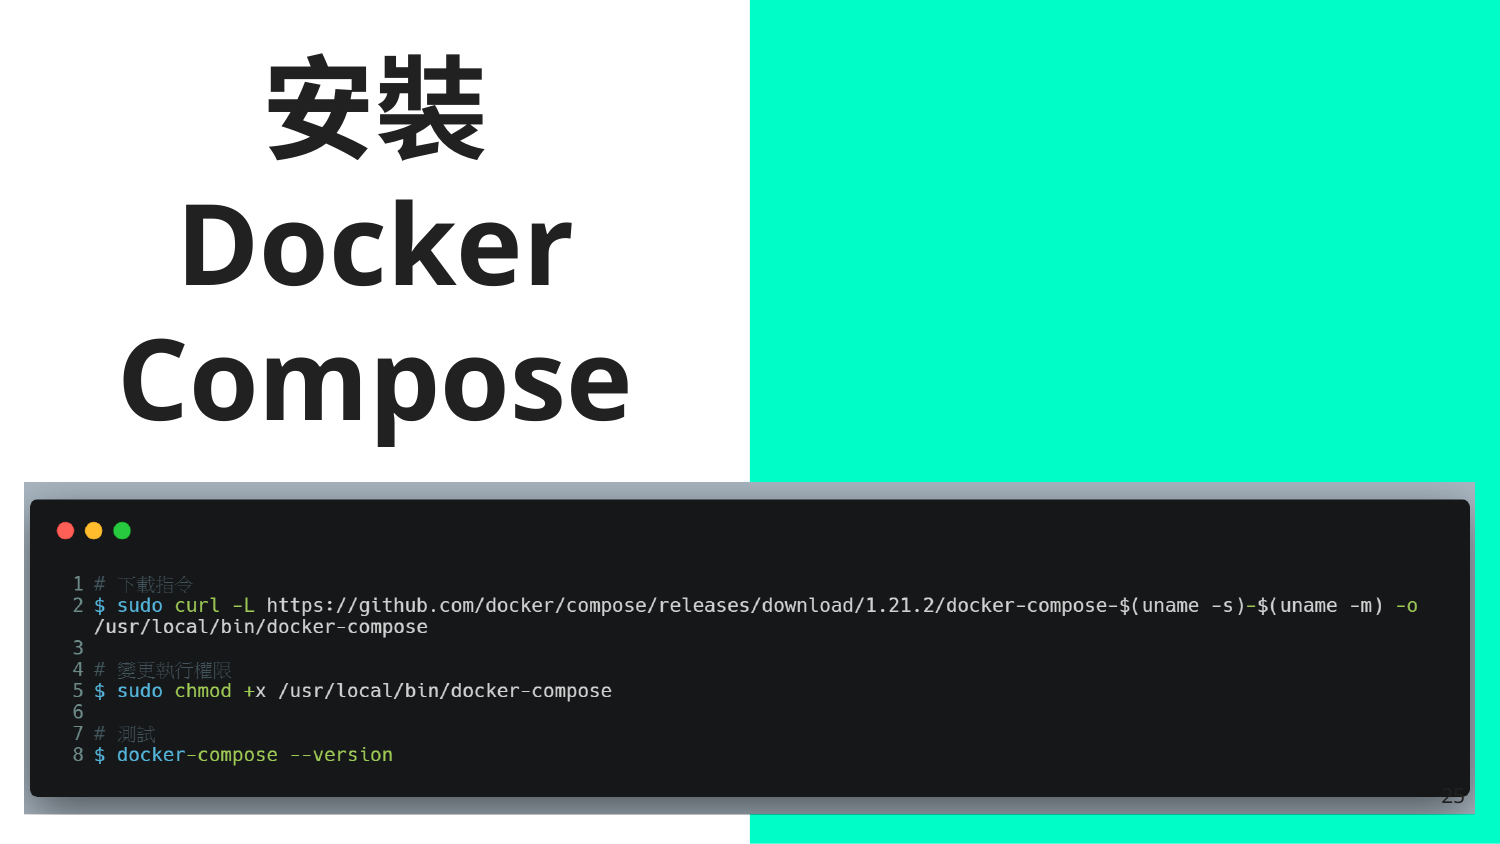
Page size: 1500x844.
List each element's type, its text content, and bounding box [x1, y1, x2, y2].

slide_number 25 [1389, 764, 1480, 830]
picture [24, 482, 1476, 815]
title 安裝 Docker Compose [43, 177, 708, 458]
